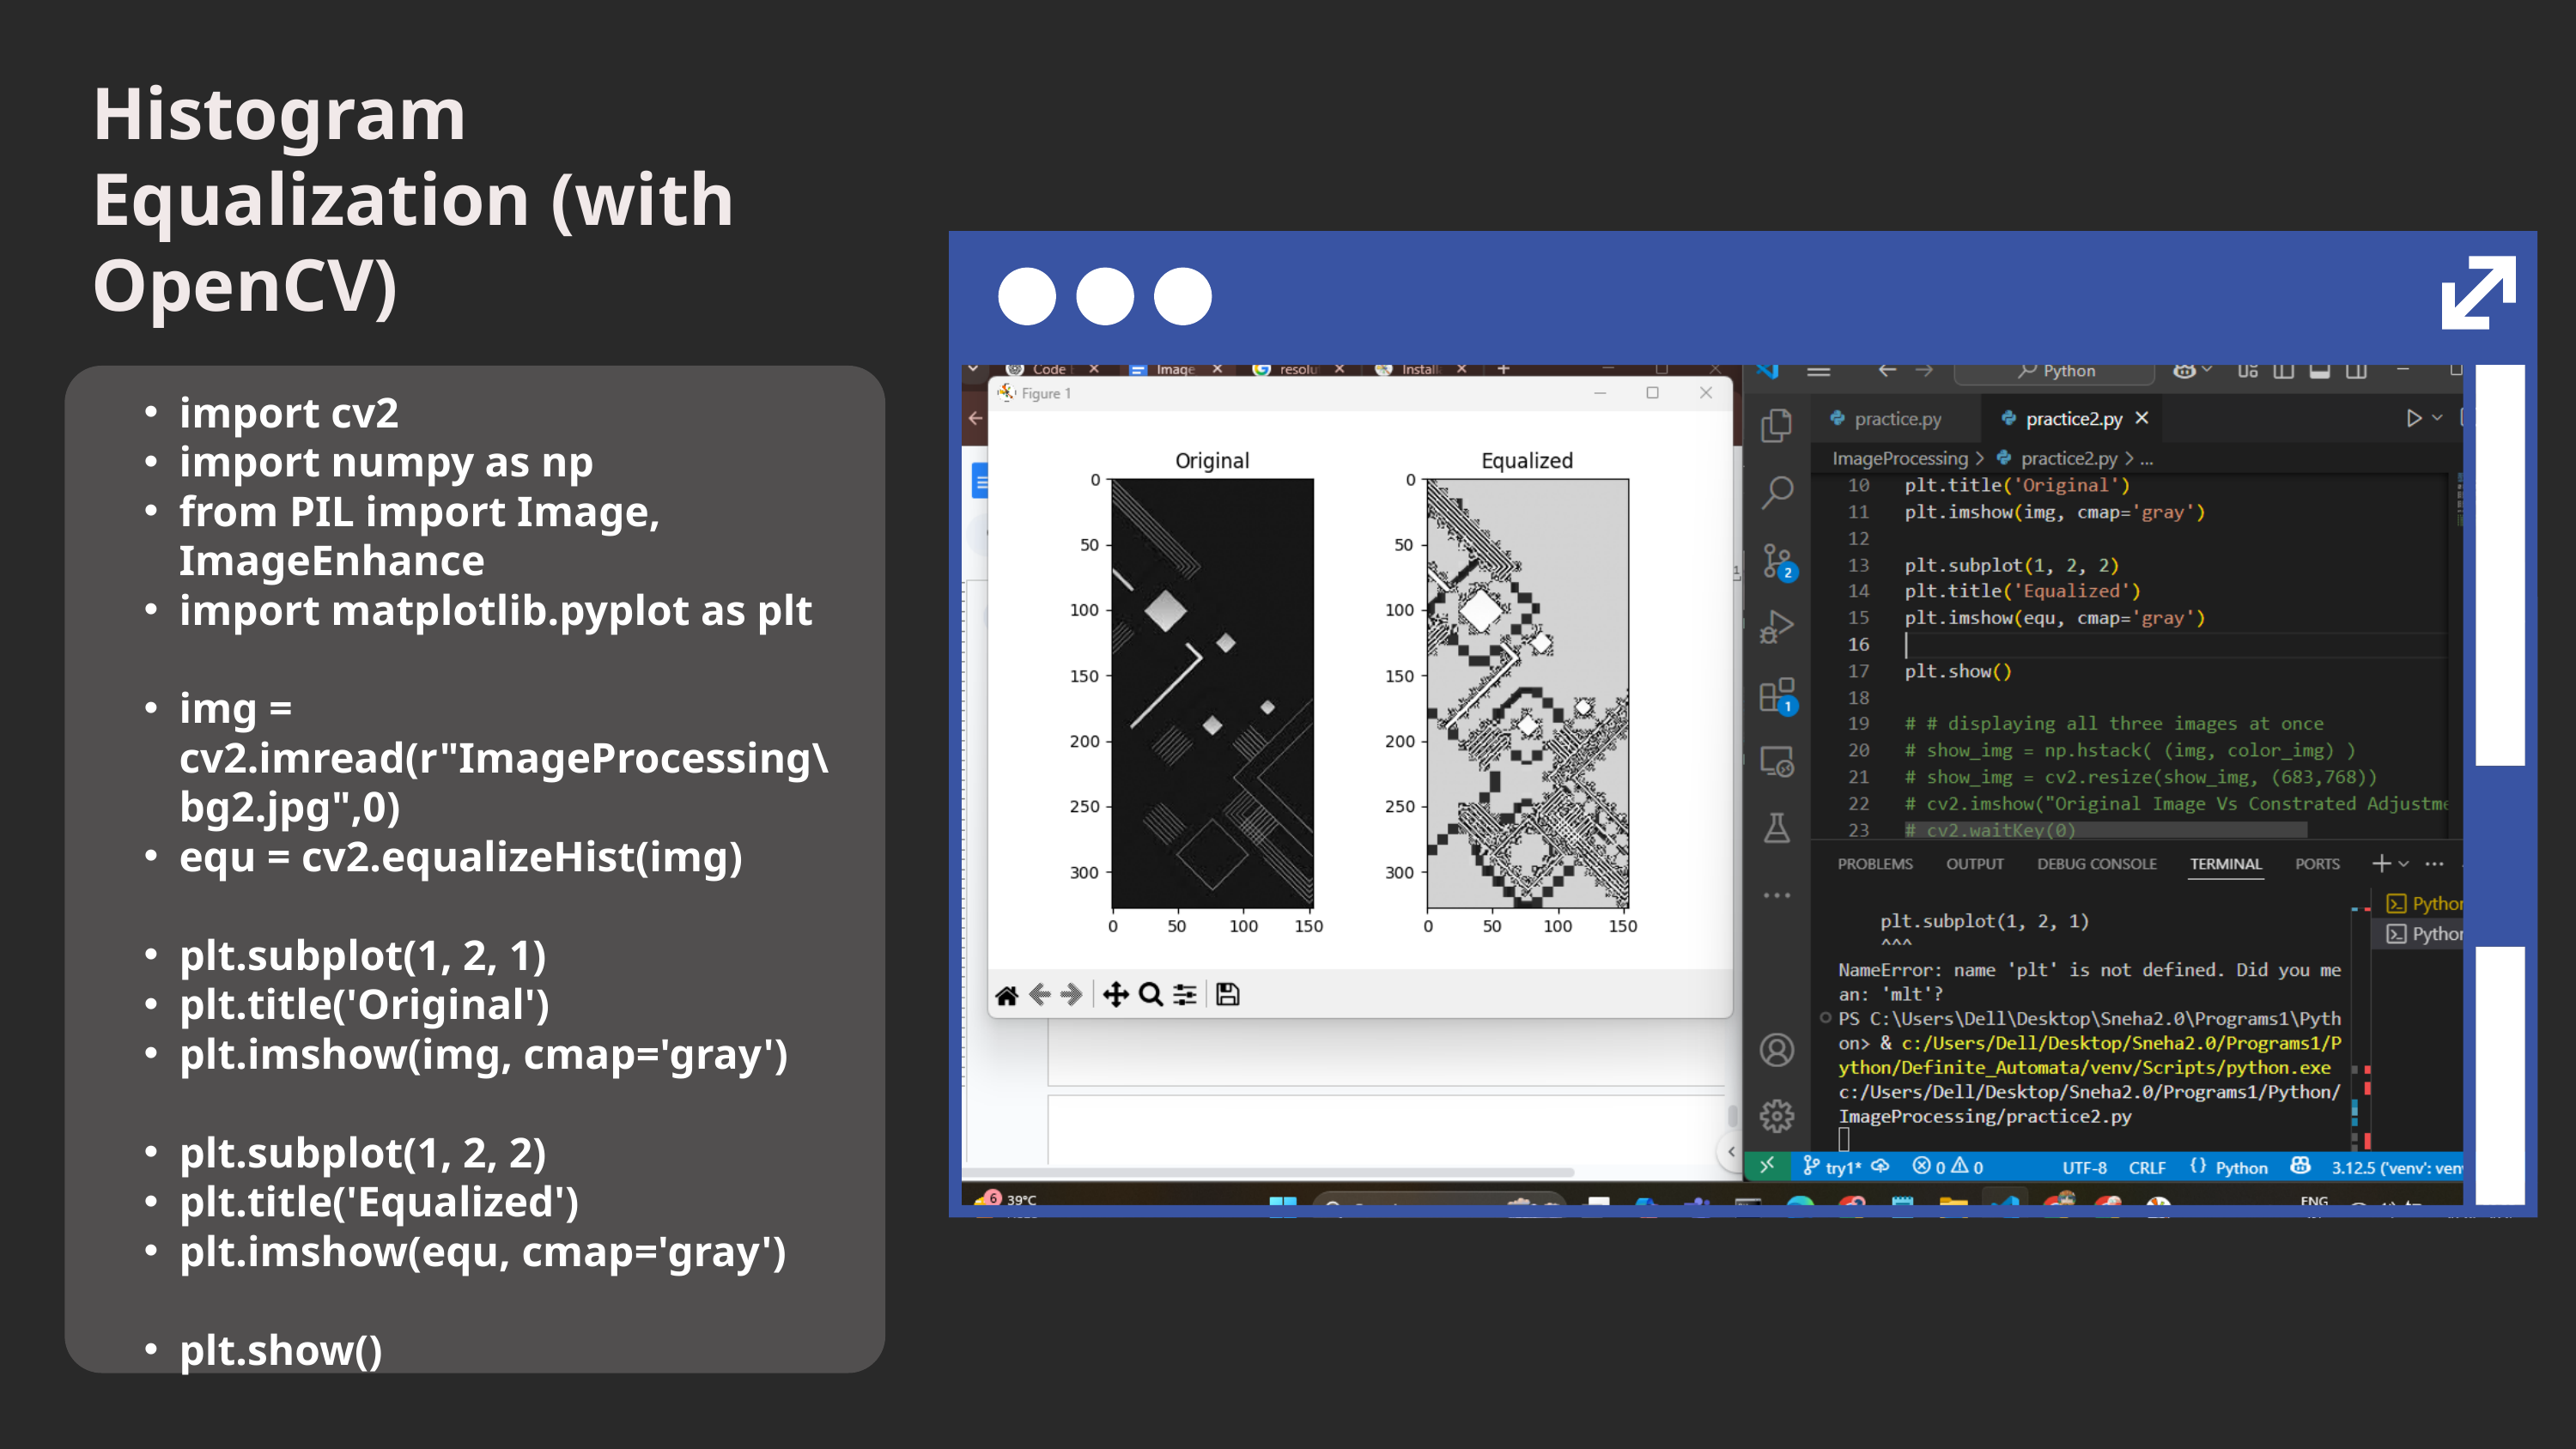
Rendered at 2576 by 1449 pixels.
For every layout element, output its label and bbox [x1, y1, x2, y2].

text_box [948, 230, 2538, 1218]
text_box [64, 365, 886, 1373]
text_box [90, 69, 860, 364]
